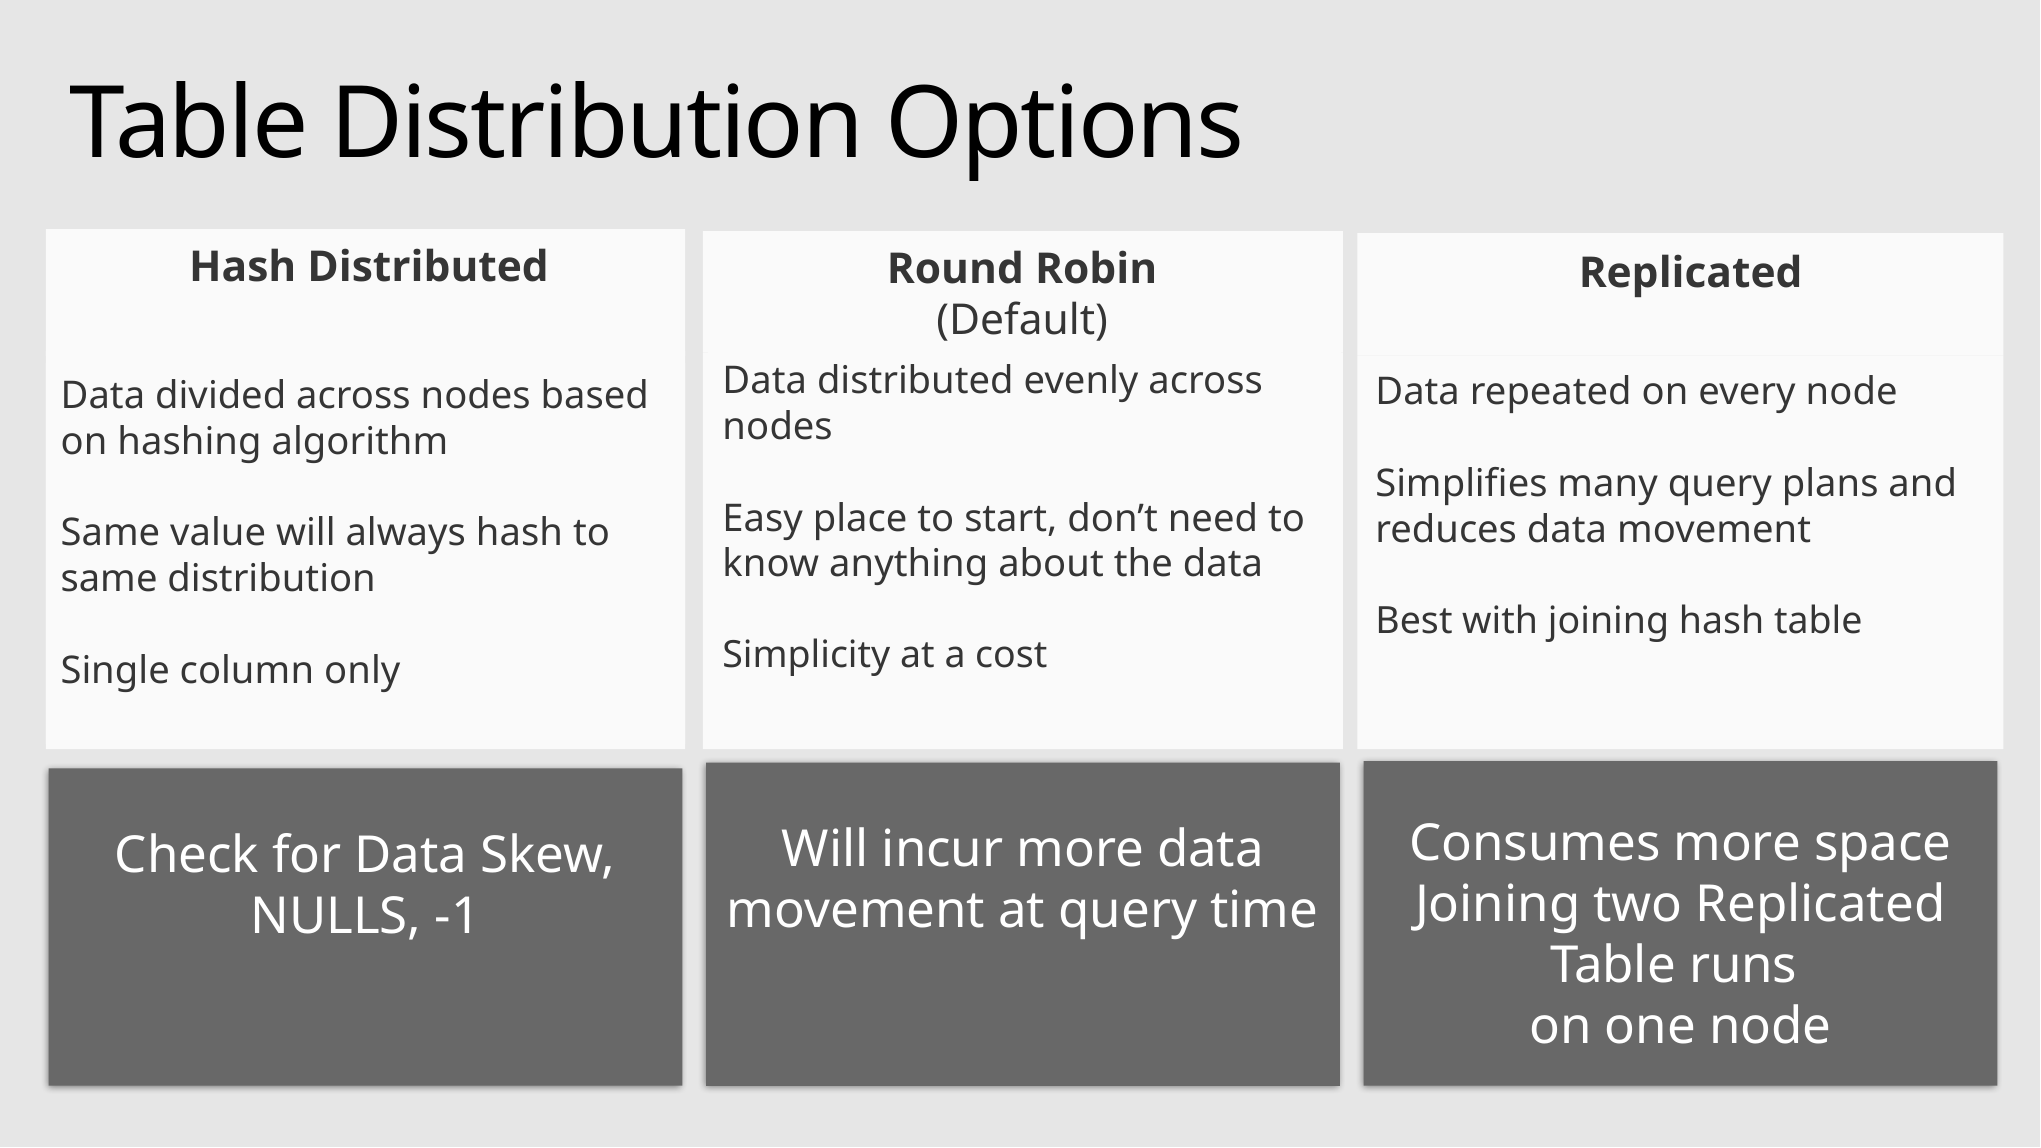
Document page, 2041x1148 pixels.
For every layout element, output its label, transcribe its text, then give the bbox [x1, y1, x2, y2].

text_box Will incur more data movement at query time [706, 762, 1340, 1086]
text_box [1357, 232, 2004, 750]
title Table Distribution Options [45, 56, 1804, 227]
text_box Consumes more space Joining two Replicated Table runs on one node [1363, 761, 1998, 1086]
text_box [702, 230, 1344, 750]
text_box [45, 228, 686, 757]
text_box Check for Data Skew, NULLS, -1 [48, 768, 683, 1086]
